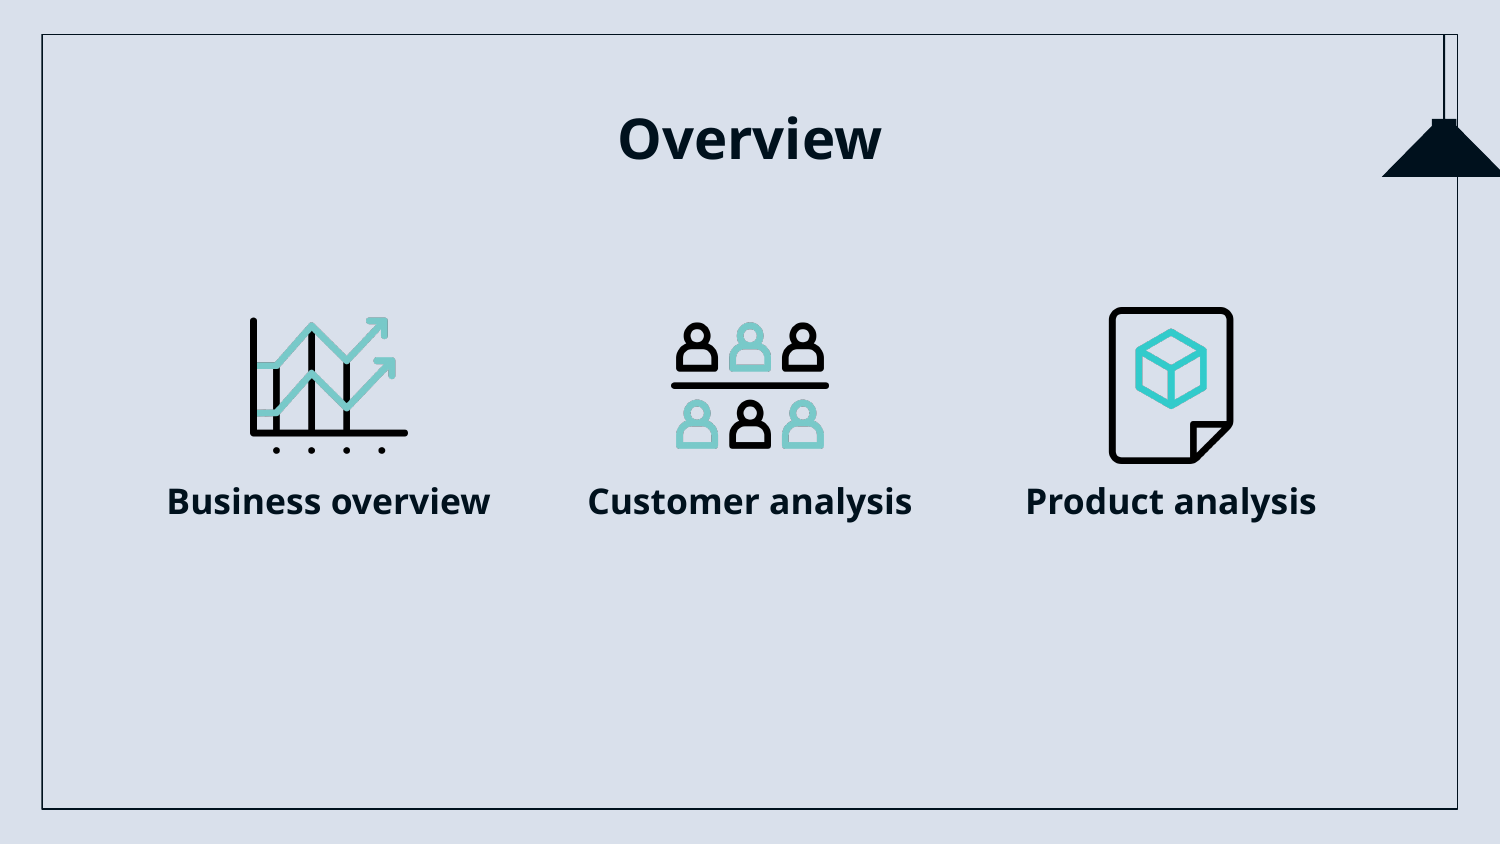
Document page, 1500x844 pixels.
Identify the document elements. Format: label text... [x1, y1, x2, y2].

subtitle Business overview [118, 428, 539, 537]
picture [1092, 306, 1250, 465]
subtitle Customer analysis [539, 428, 960, 537]
picture [671, 306, 829, 465]
subtitle Product analysis [960, 428, 1382, 537]
title Overview [118, 88, 1382, 183]
picture [250, 306, 408, 465]
